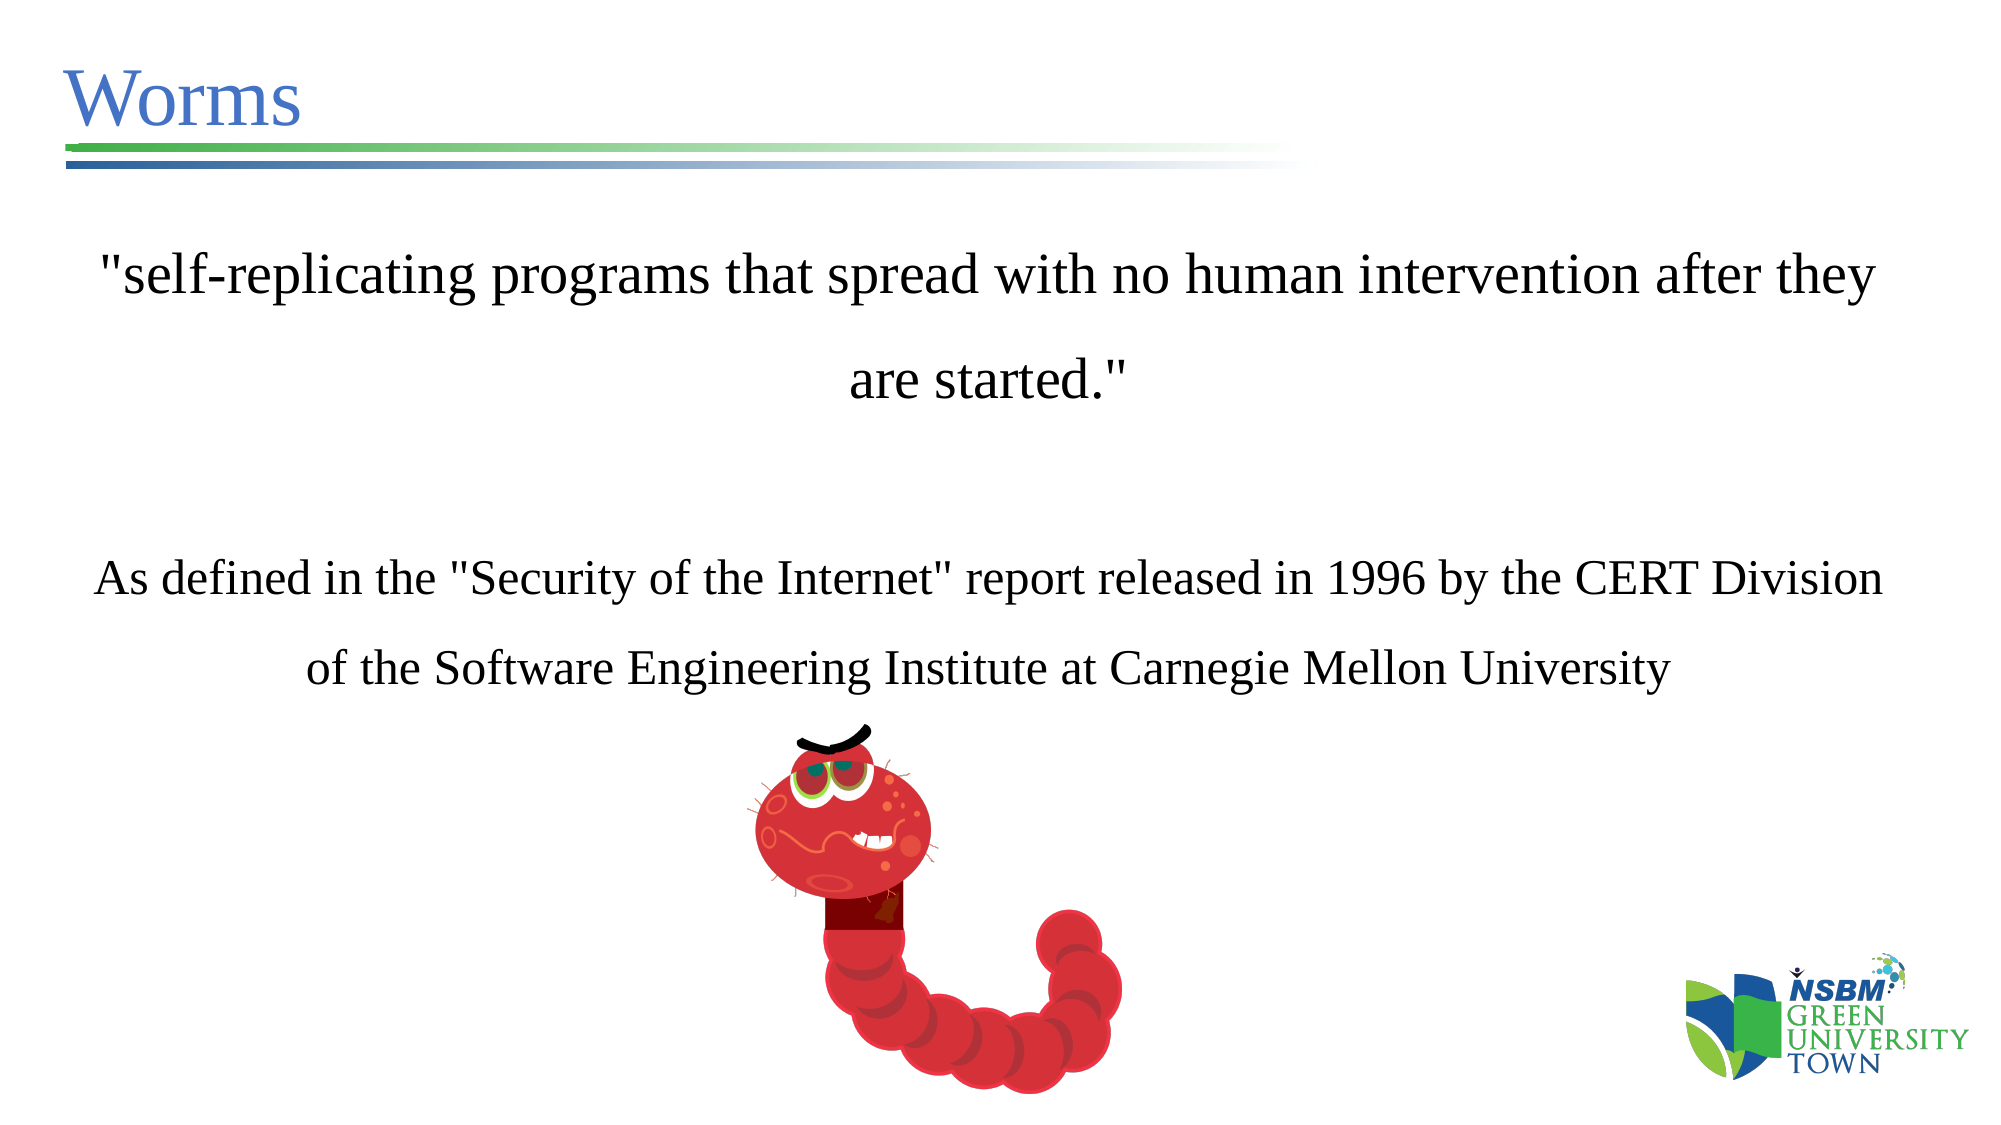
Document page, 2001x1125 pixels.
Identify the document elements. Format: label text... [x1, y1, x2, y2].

title Worms [48, 31, 1352, 152]
picture [1686, 953, 1969, 1080]
text_box [65, 161, 1317, 169]
text_box [65, 143, 1301, 152]
text_box "self-replicating programs that spread with no human intervention after they are started." As defined in the "Security of the Internet" report released in 1996 by the CERT Division of the Software Engineering Institute at Carnegie Mellon University [65, 192, 1913, 703]
picture [747, 724, 1122, 1094]
